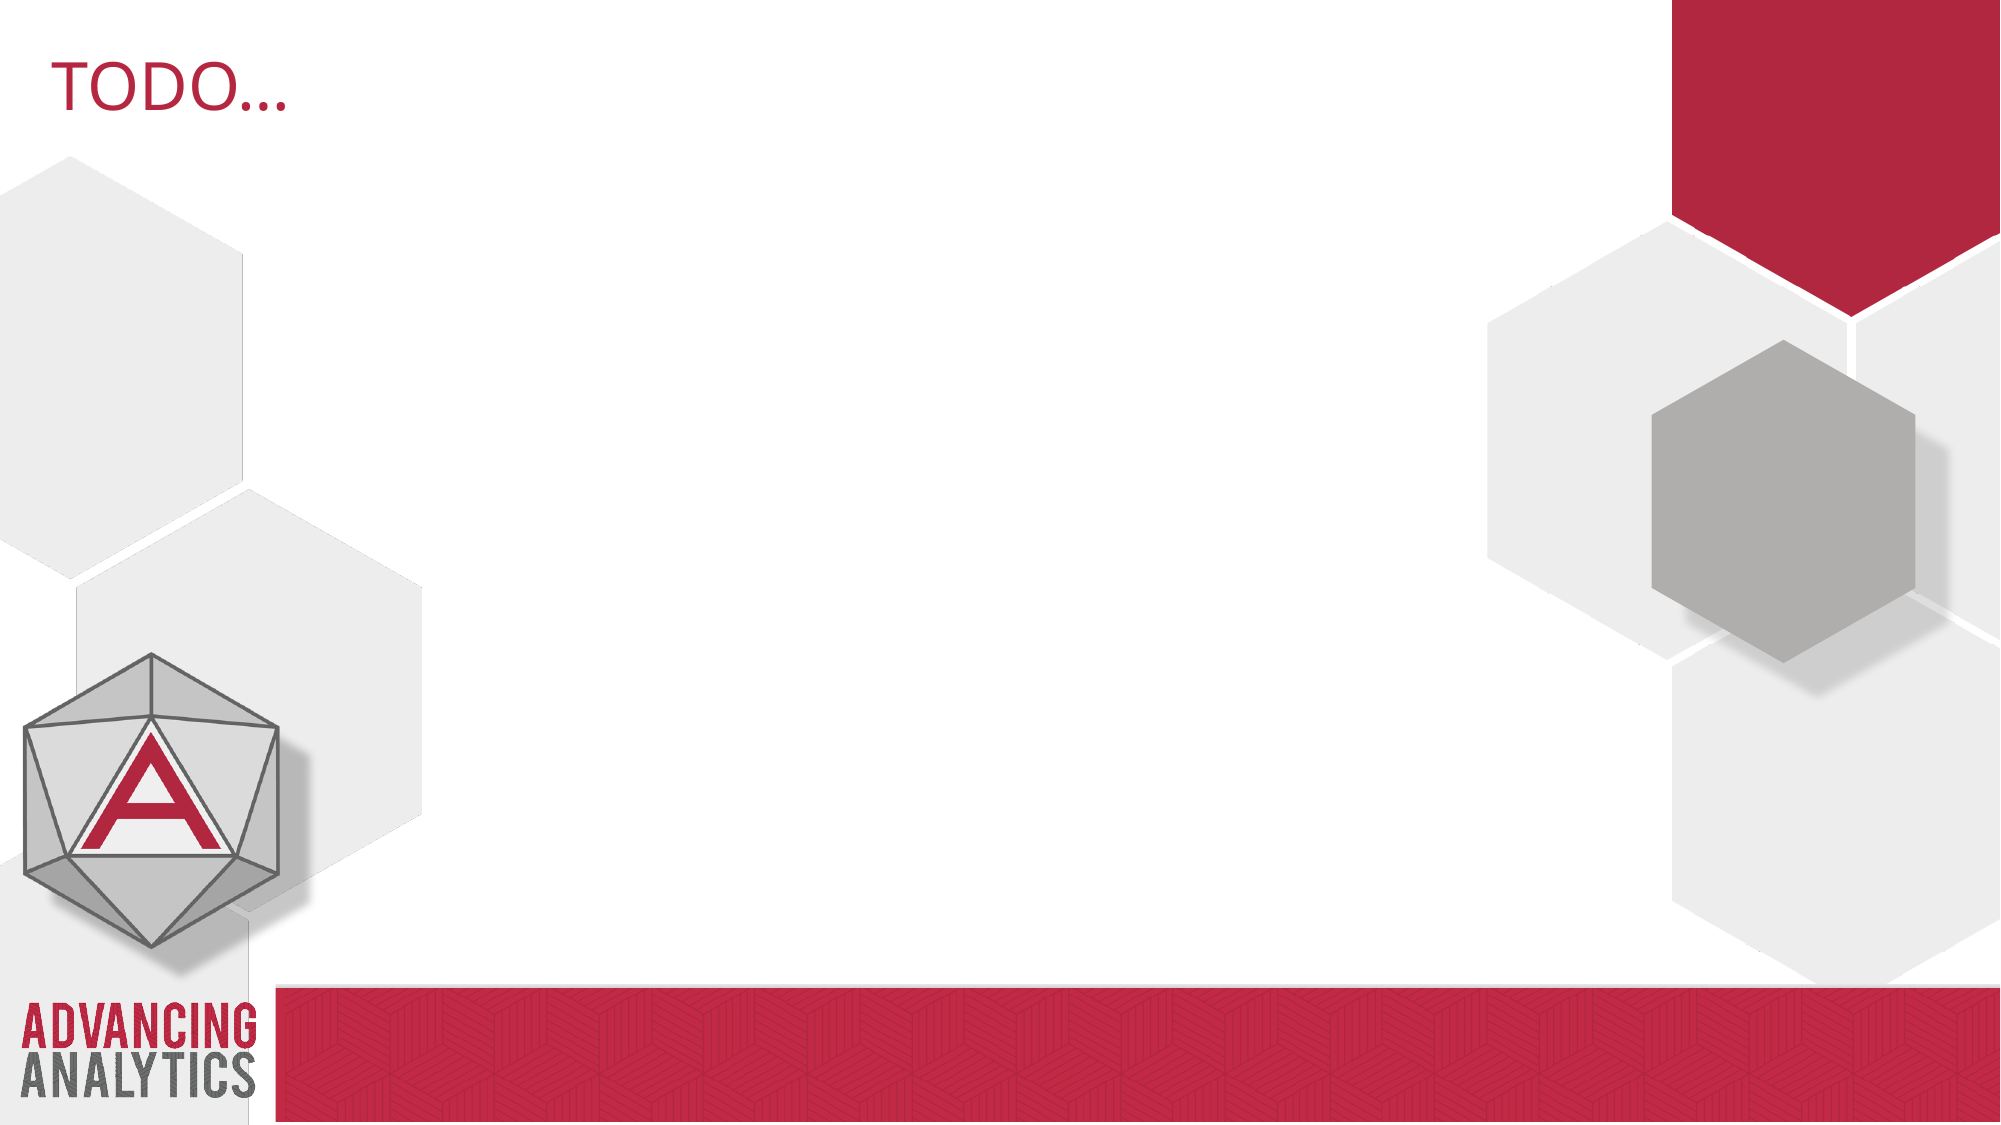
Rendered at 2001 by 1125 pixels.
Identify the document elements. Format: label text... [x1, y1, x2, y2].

title TODO… [37, 35, 1169, 136]
picture [0, 0, 2001, 1125]
